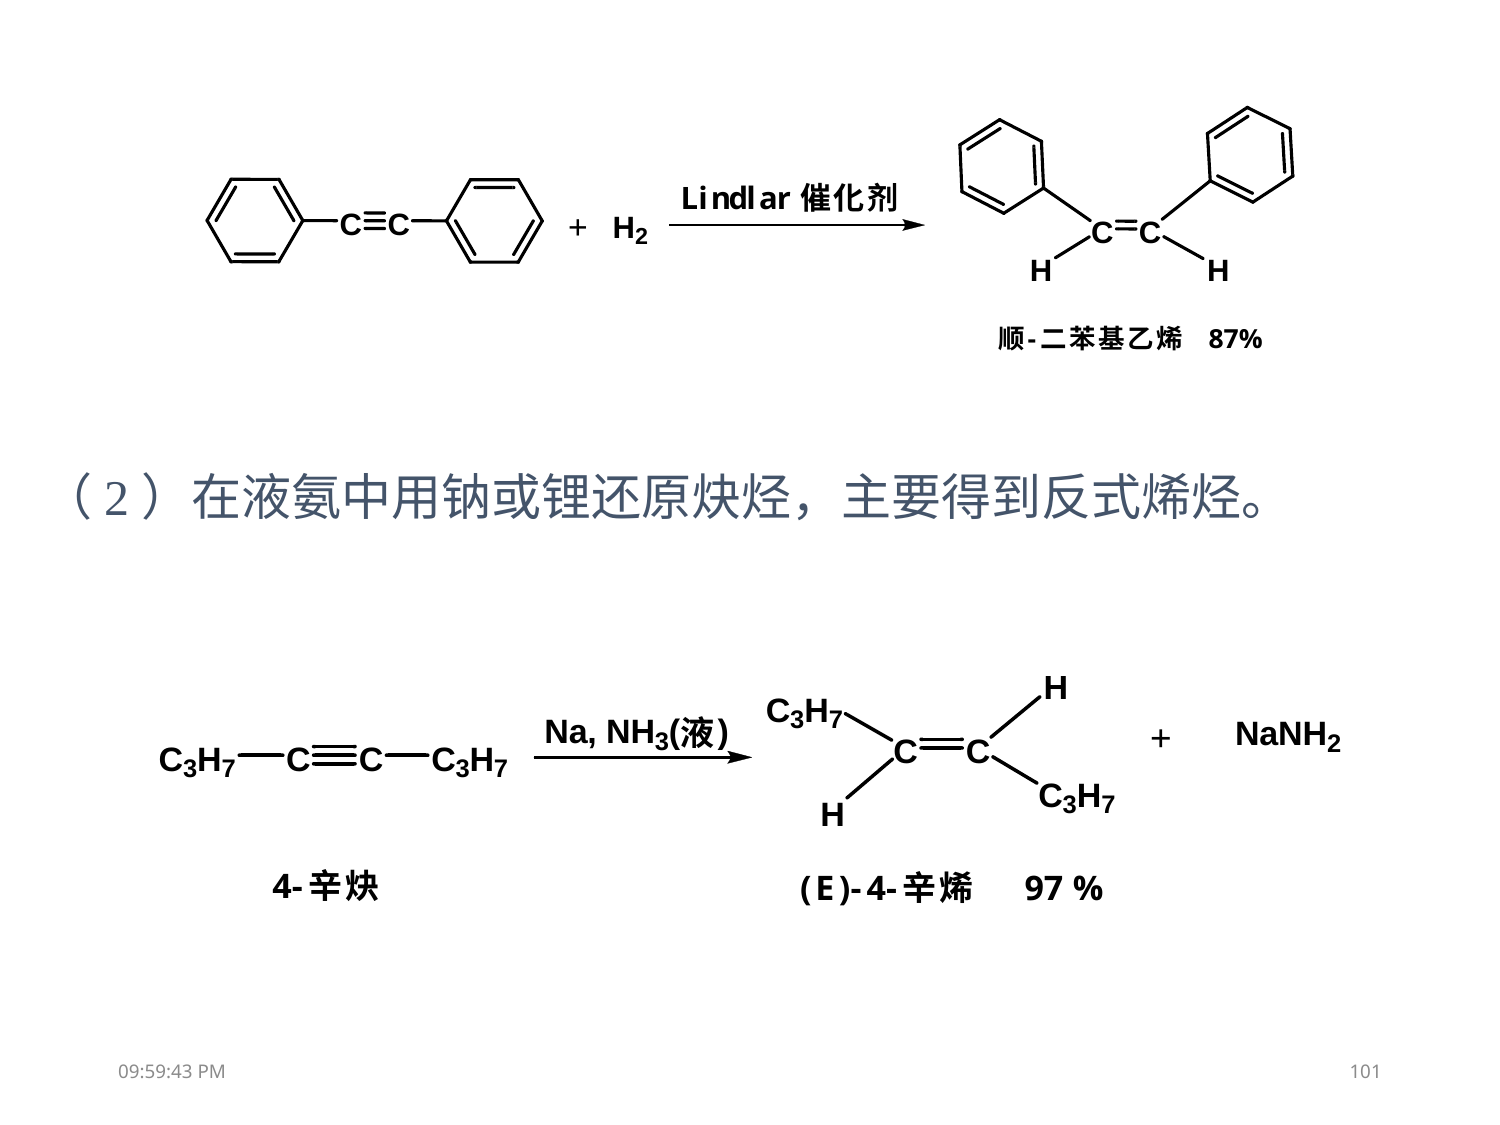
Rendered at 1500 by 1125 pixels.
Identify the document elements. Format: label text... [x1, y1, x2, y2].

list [200, 101, 1300, 354]
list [153, 676, 1347, 917]
text_box （2）在液氨中用钠或锂还原炔烃，主要得到反式烯烃。 [27, 457, 1300, 593]
slide_number 101 [1059, 1042, 1397, 1103]
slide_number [103, 1042, 441, 1103]
